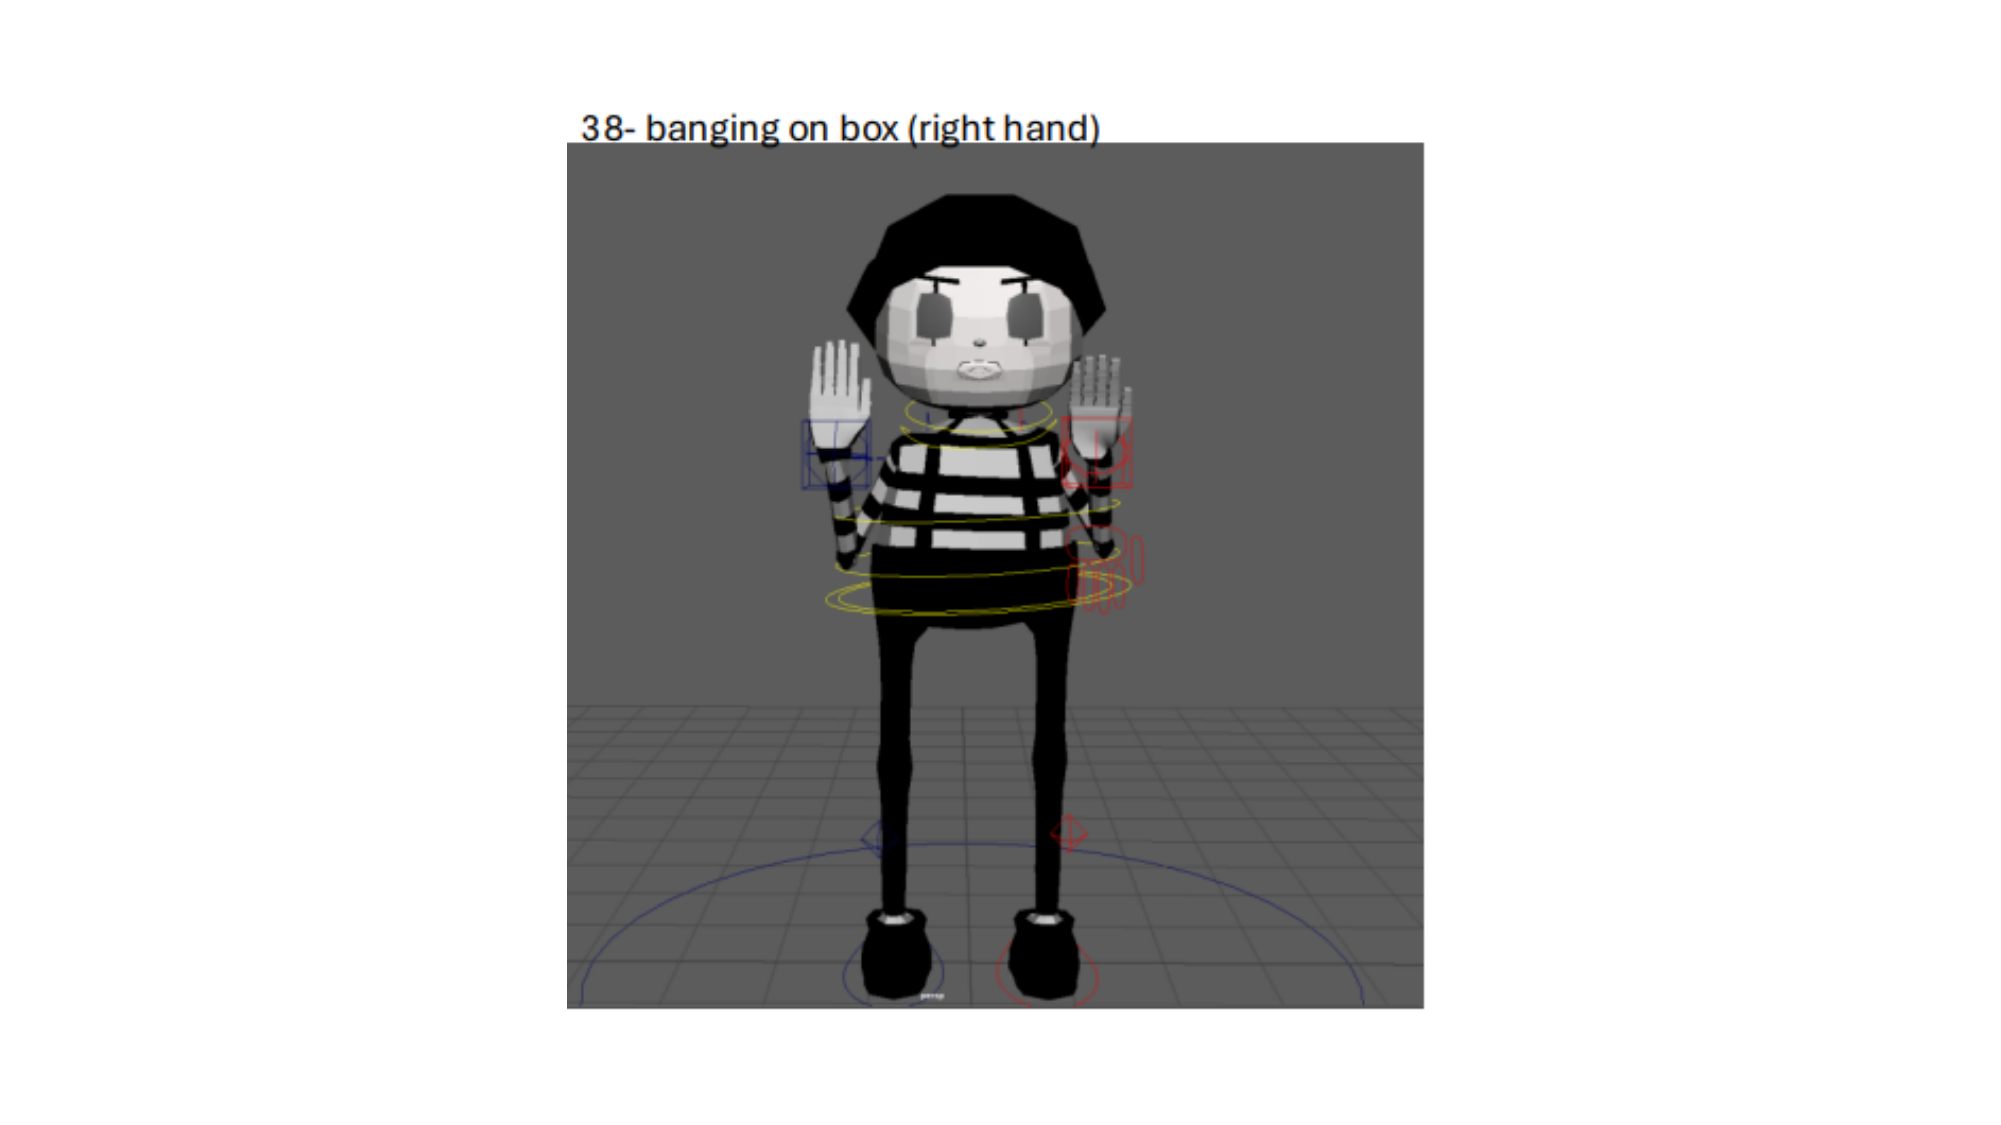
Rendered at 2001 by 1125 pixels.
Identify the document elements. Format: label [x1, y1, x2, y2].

picture [566, 104, 1434, 1020]
